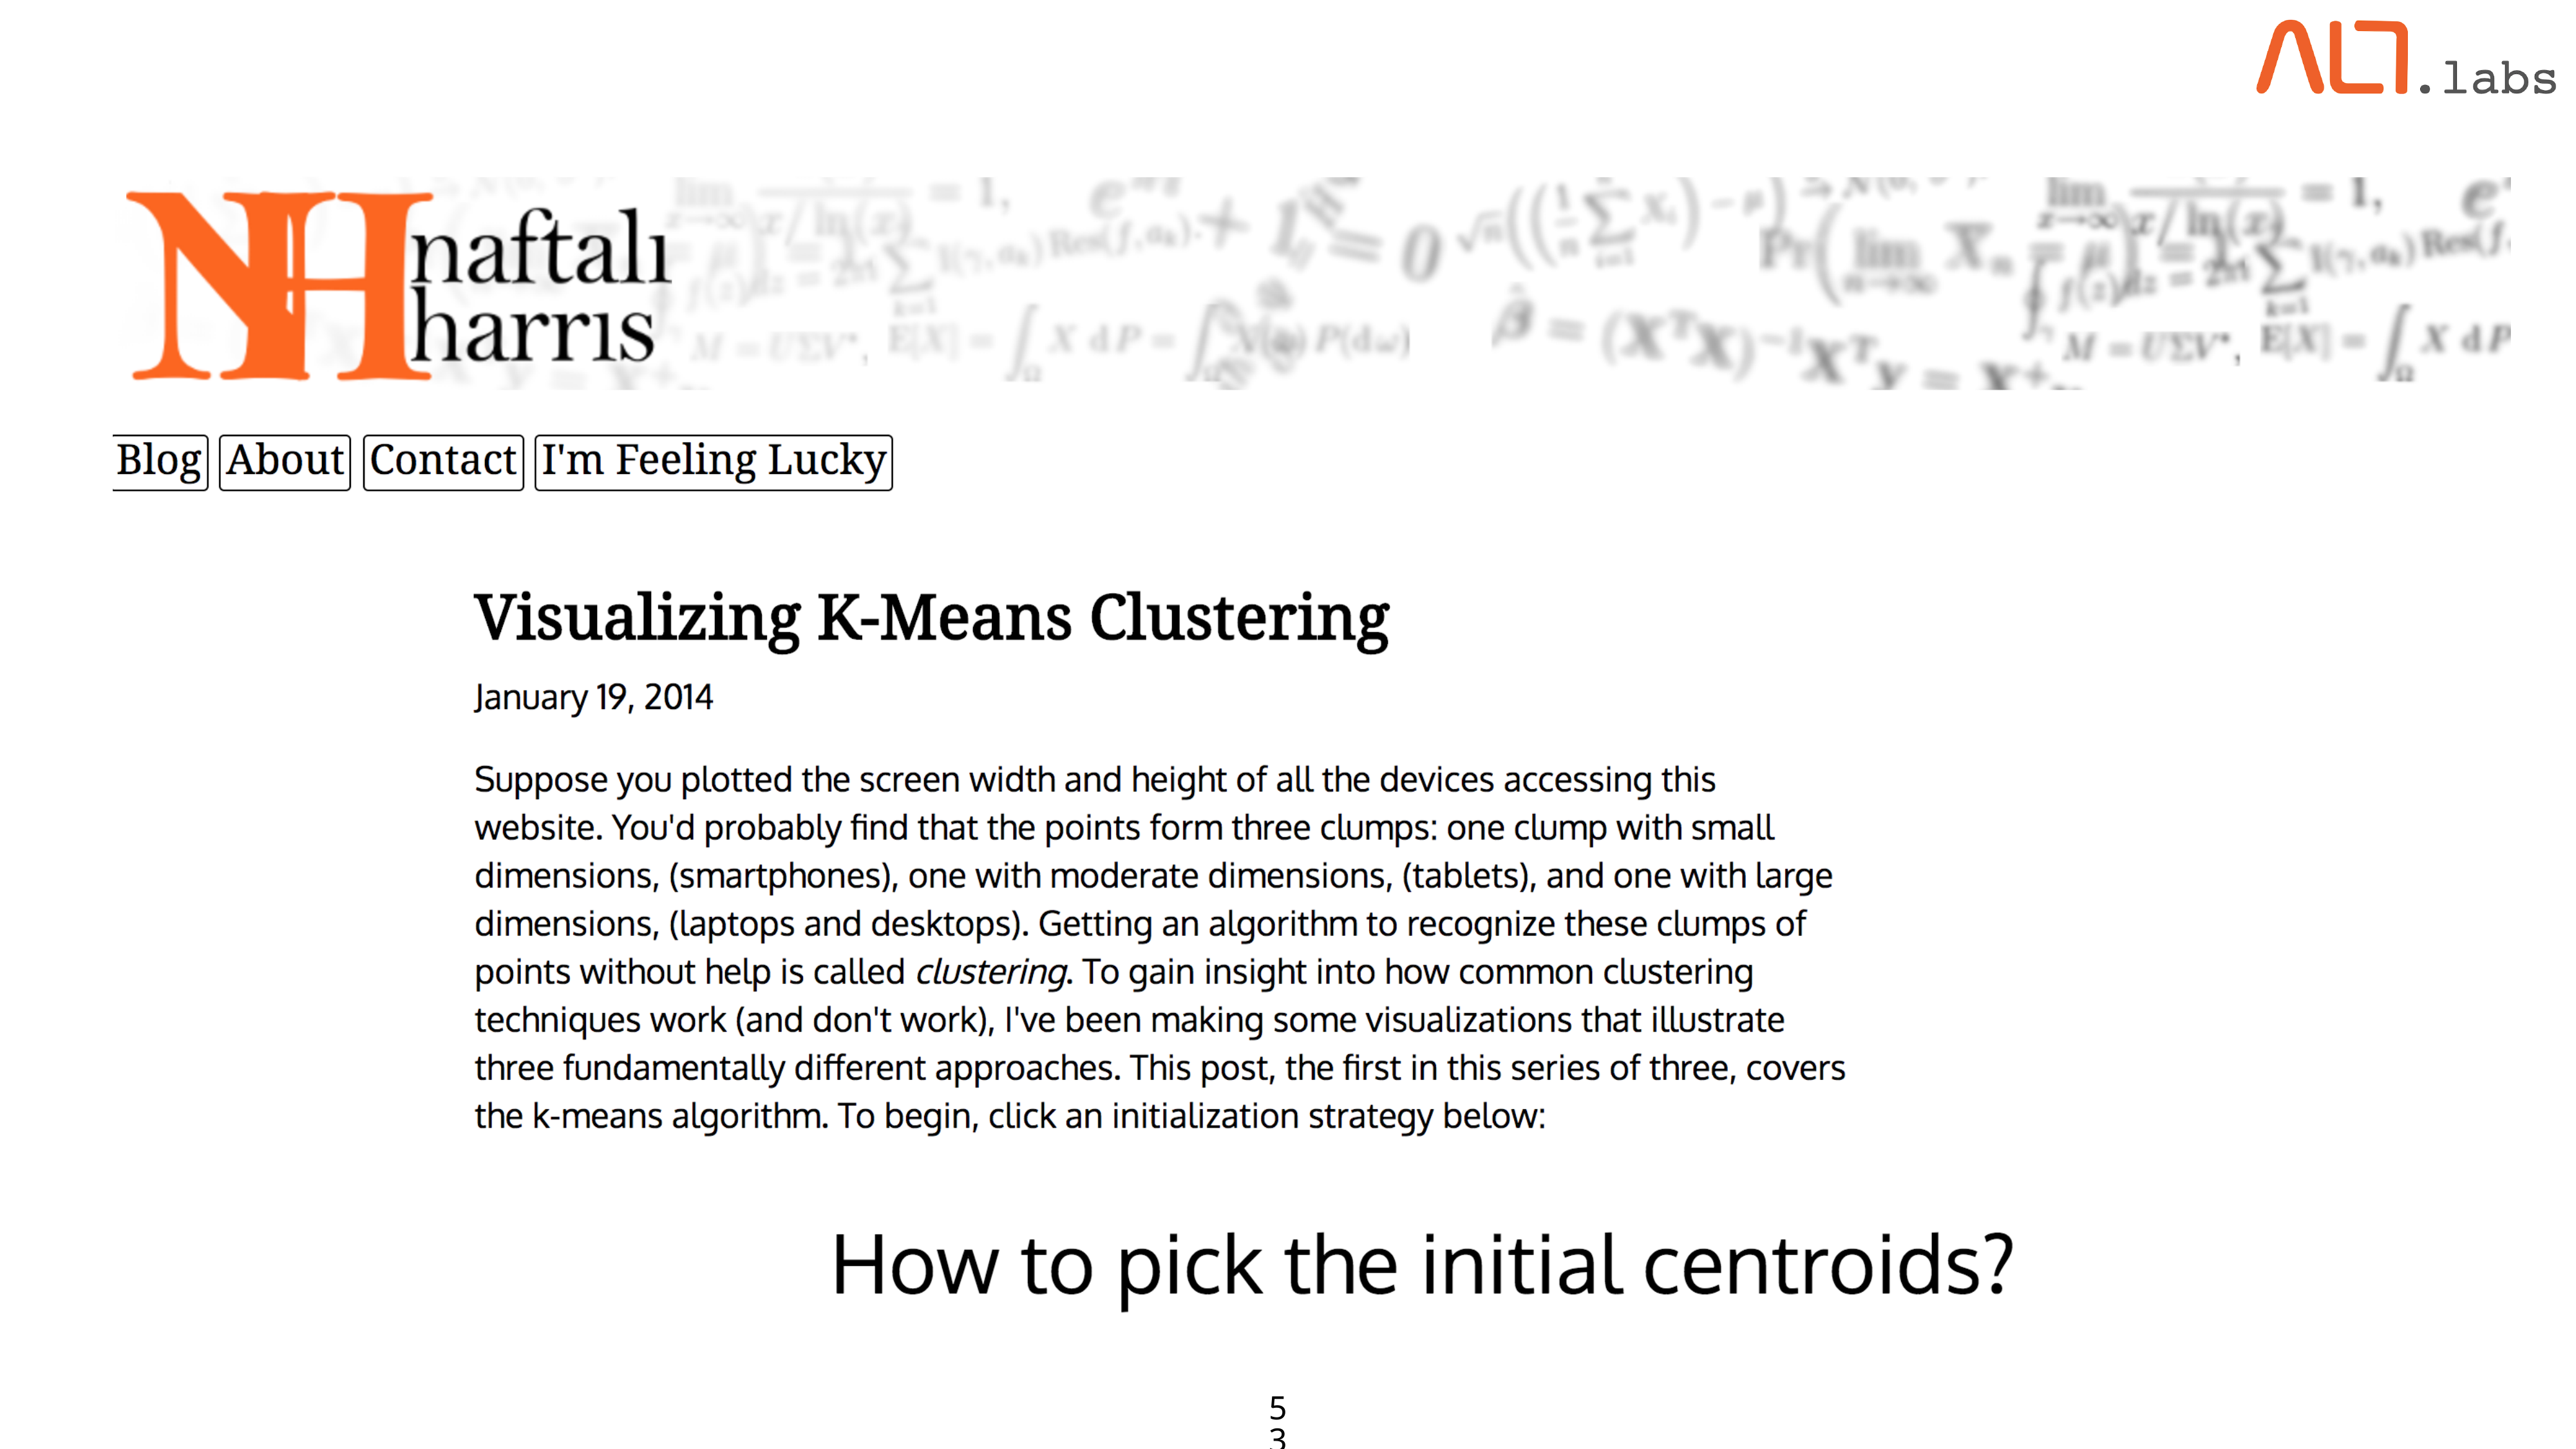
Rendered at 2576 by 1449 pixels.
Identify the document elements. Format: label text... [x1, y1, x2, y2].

picture [113, 169, 2511, 1382]
picture [2242, 9, 2567, 102]
slide_number 53 [1263, 1382, 1311, 1432]
